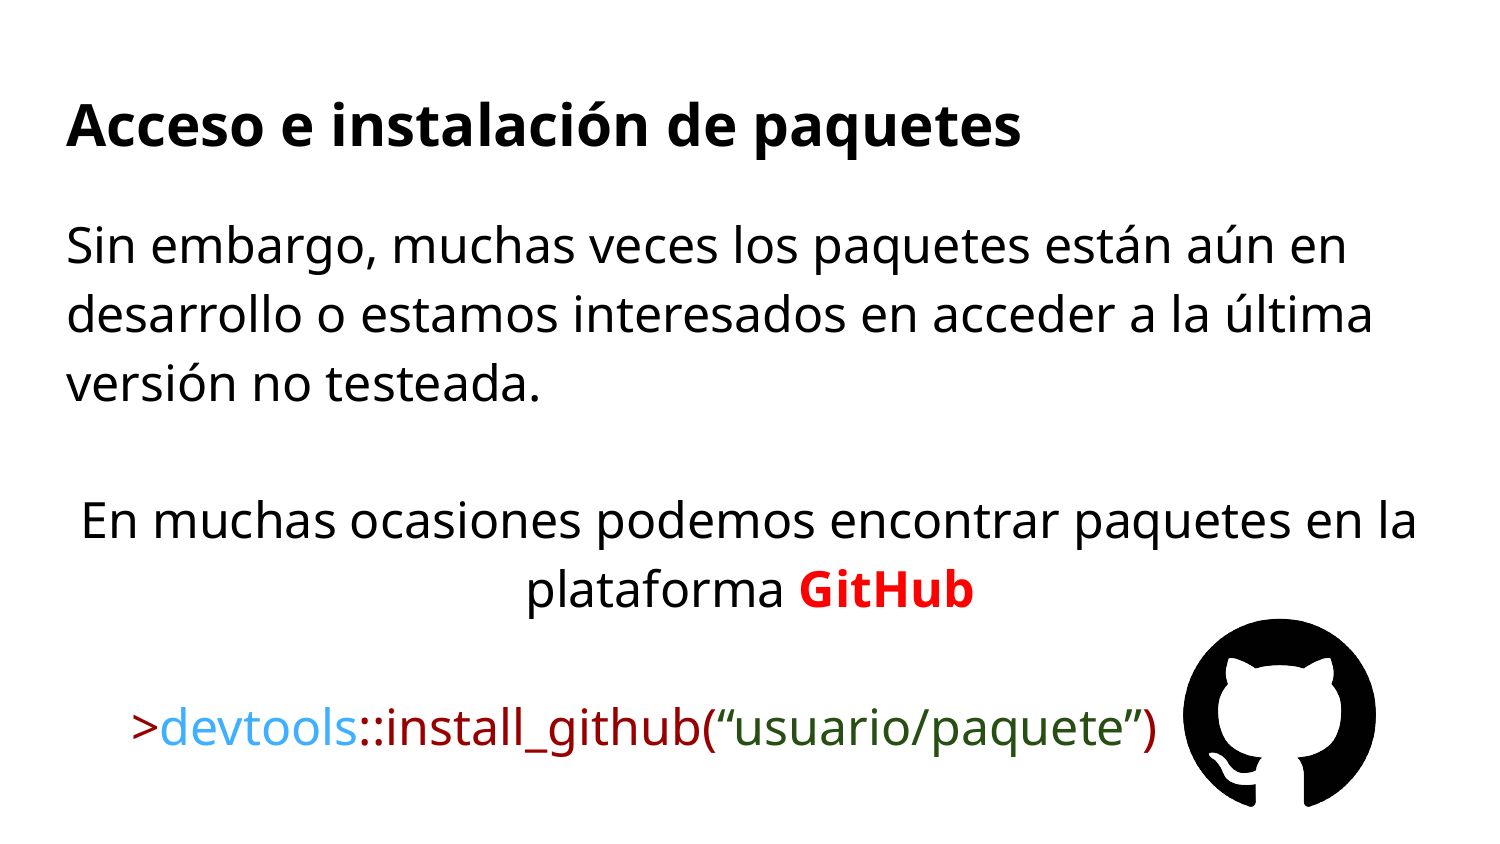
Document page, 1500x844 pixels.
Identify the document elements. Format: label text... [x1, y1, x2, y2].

title Acceso e instalación de paquetes [51, 72, 1449, 167]
picture [1183, 616, 1377, 810]
list Sin embargo, muchas veces los paquetes están aún en desarrollo o estamos interesados en acceder a la última versión no testeada. En muchas ocasiones podemos encontrar paquetes en la plataforma GitHub >devtools::install_github(“usuario/paquete”) [51, 189, 1449, 750]
